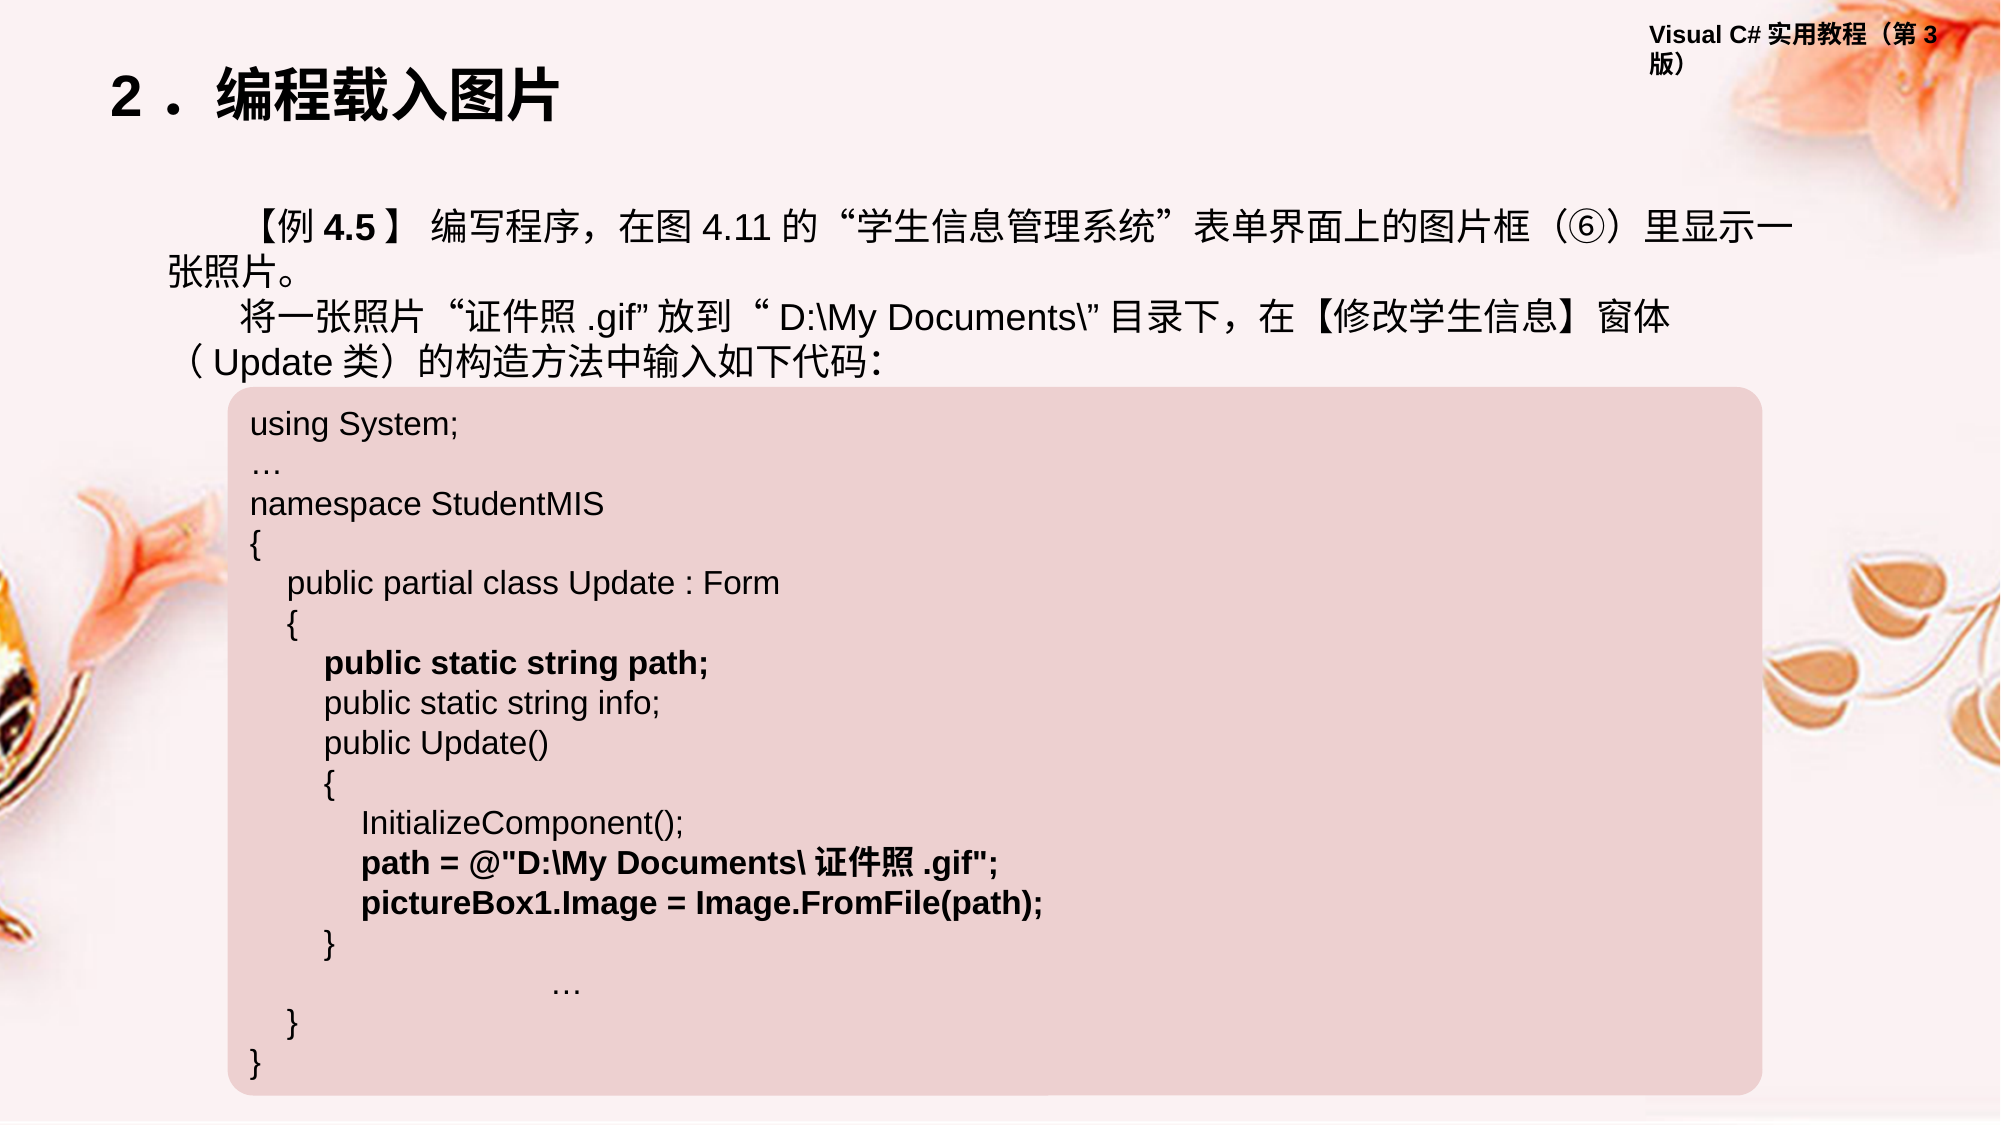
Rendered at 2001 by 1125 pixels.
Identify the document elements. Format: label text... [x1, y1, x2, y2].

picture [0, 0, 2001, 1125]
text_box using System; … namespace StudentMIS { public partial class Update : Form { public static string path; public static string info; public Update() { InitializeComponent(); path = @"D:\My Documents\证件照.gif"; pictureBox1.Image = Image.FromFile(path); } … } } [227, 386, 1763, 1096]
text_box 2．编程载入图片 [96, 58, 1047, 136]
text_box 【例4.5】 编写程序，在图4.11的“学生信息管理系统”表单界面上的图片框（⑥）里显示一张照片。 将一张照片“证件照.gif”放到“D:\My Documents\”目录下，在【修改学生信息】窗体（Update类）的构造方法中输入如下代码： [151, 195, 1839, 390]
